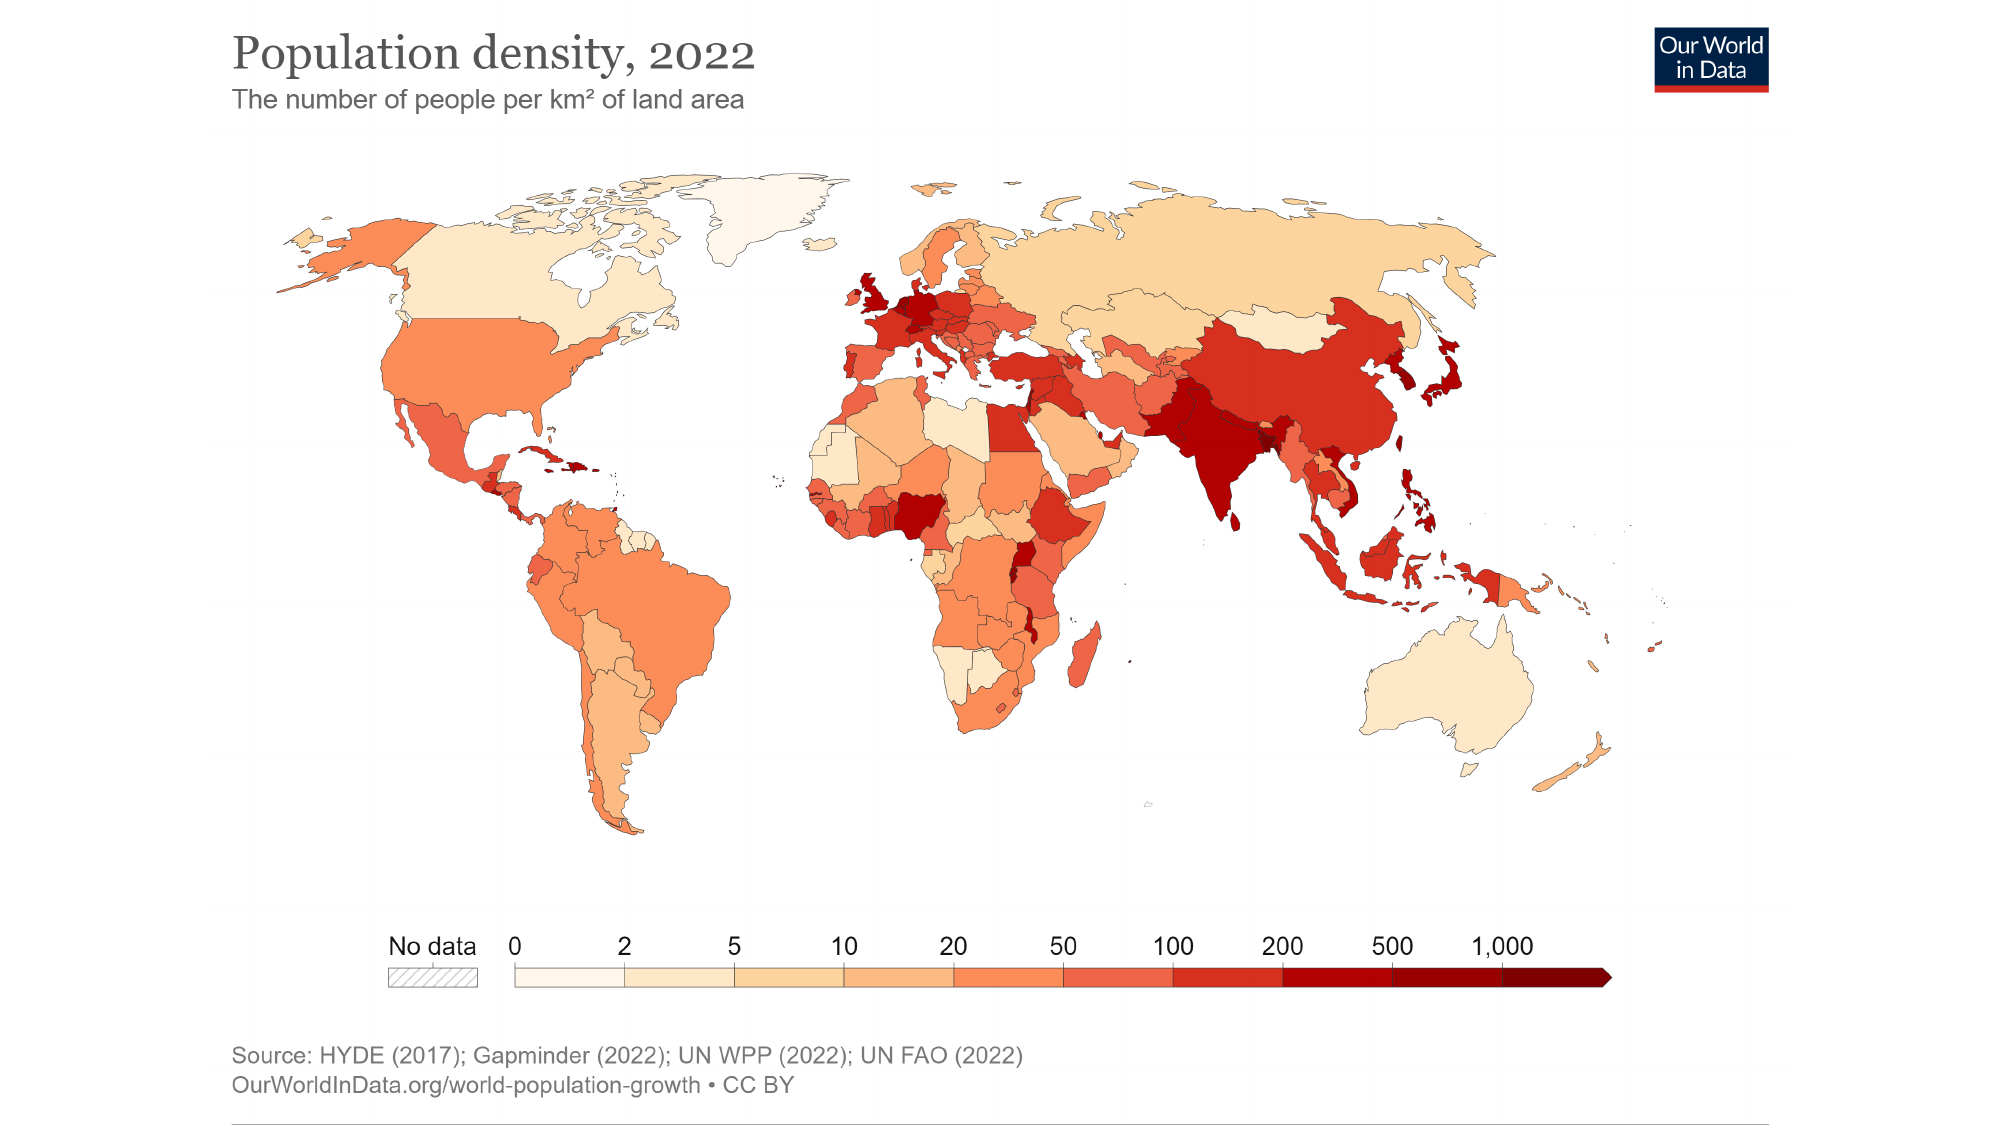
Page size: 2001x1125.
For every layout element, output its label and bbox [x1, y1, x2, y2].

picture [203, 0, 1797, 1125]
